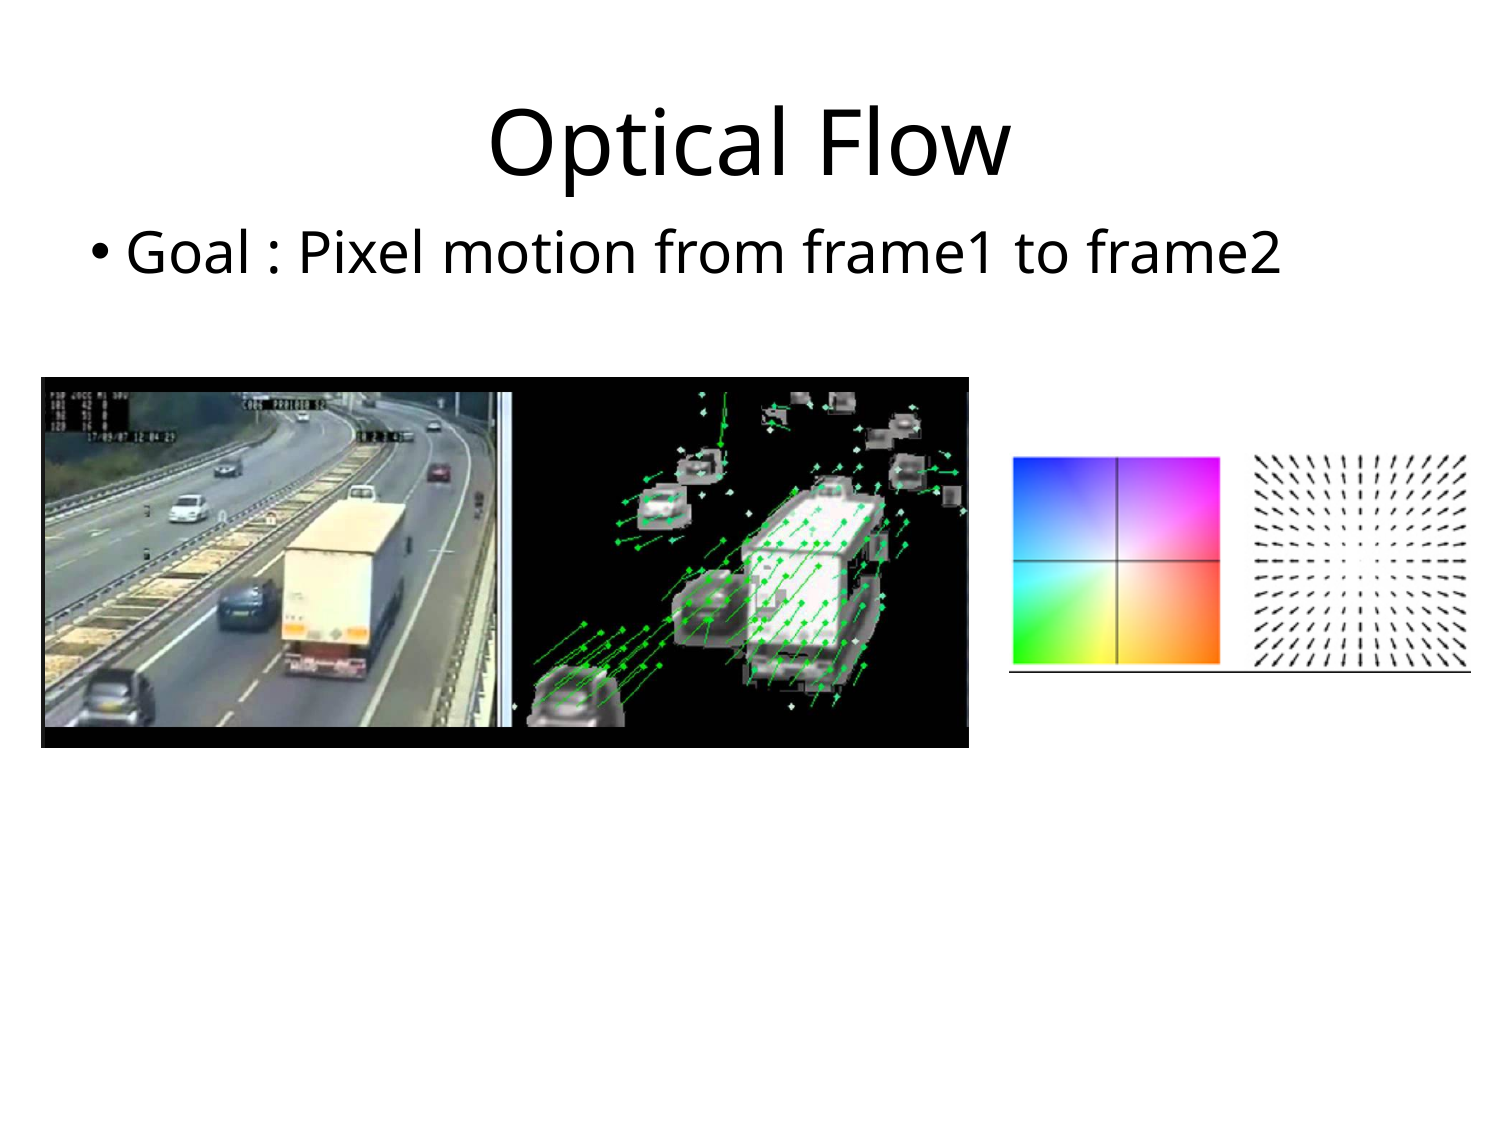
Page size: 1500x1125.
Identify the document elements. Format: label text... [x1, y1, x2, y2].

picture [40, 376, 969, 749]
text_box Optical Flow [74, 45, 1425, 208]
text_box Goal : Pixel motion from frame1 to frame2 [74, 208, 1425, 951]
picture [1009, 451, 1472, 674]
